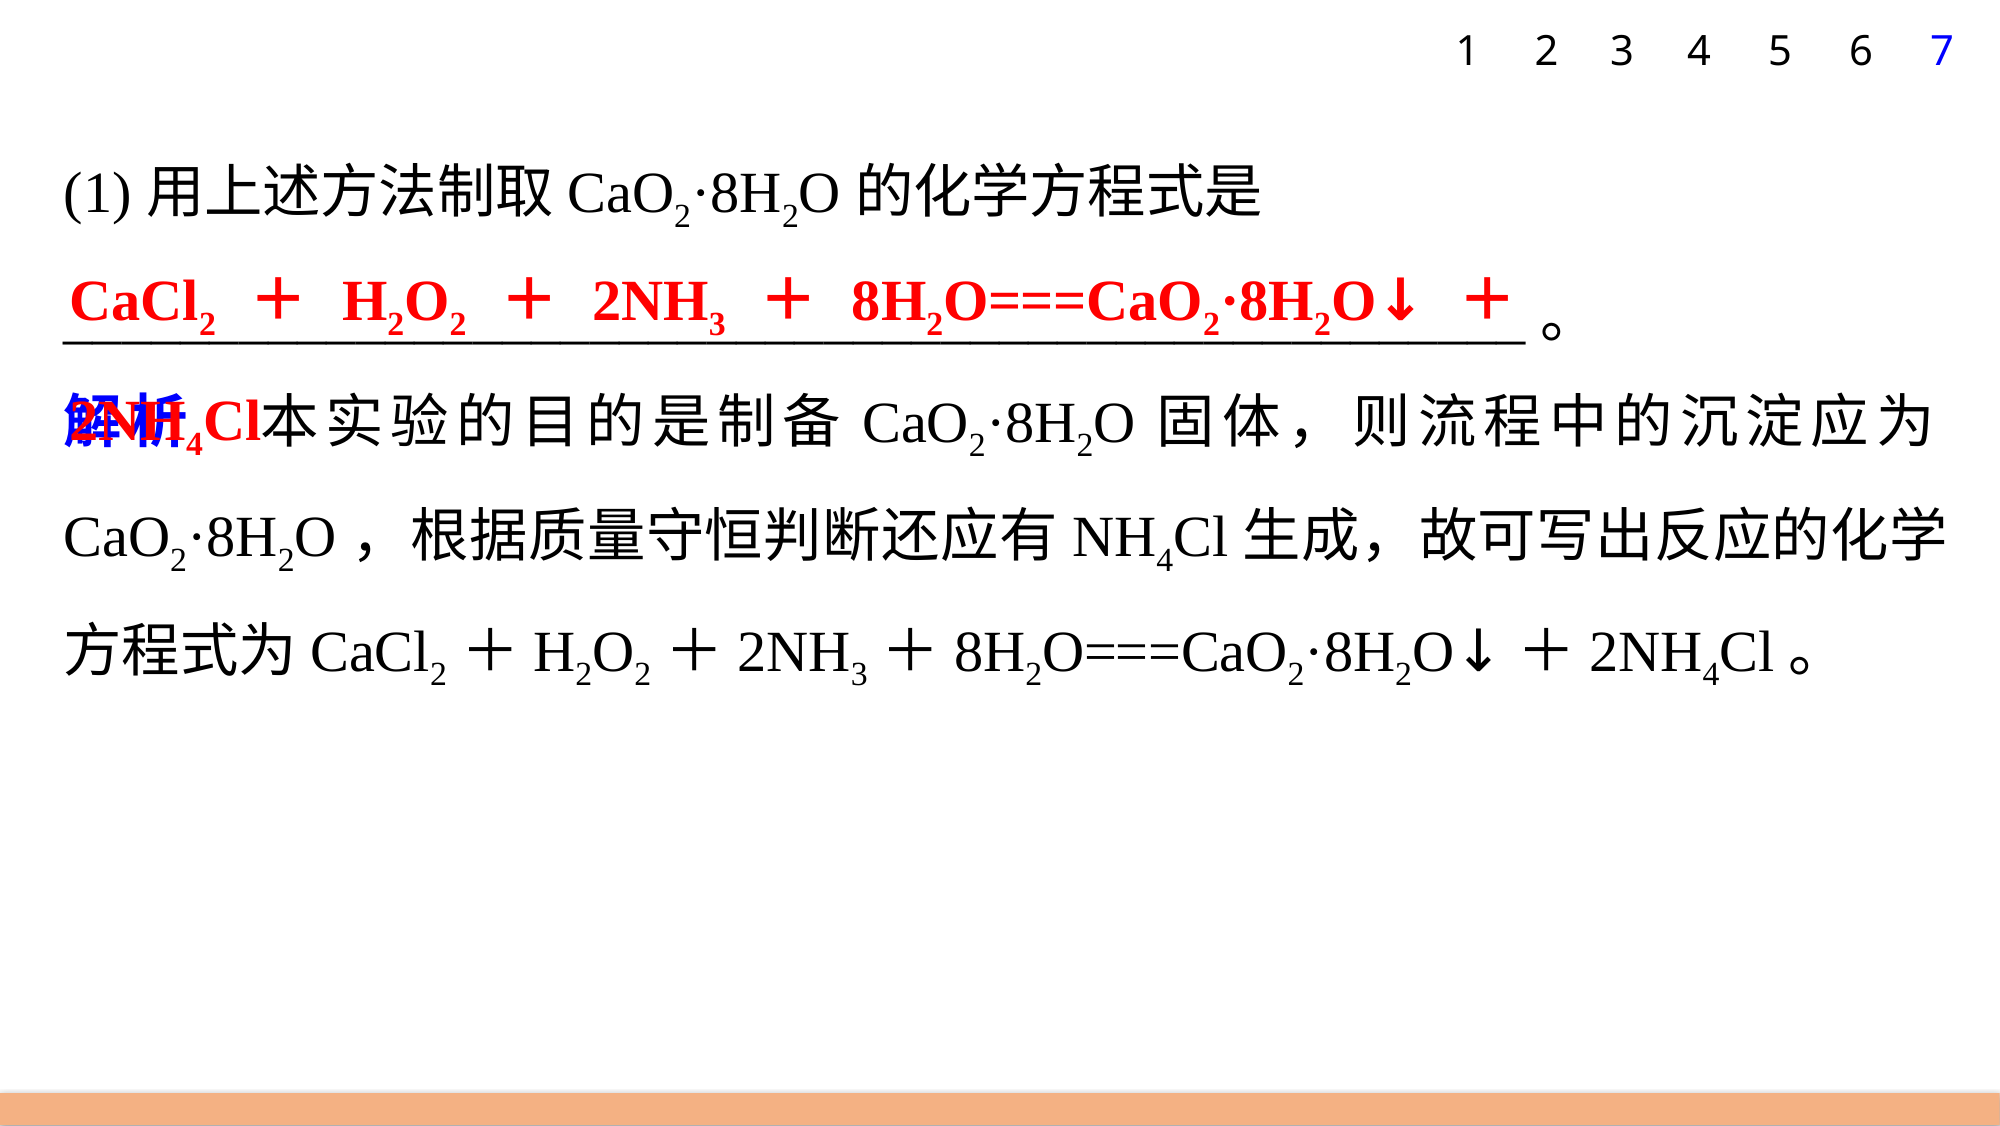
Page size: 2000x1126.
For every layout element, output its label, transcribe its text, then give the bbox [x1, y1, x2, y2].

text_box [0, 1092, 2000, 1126]
text_box 2 [1516, 1, 1578, 97]
text_box 4 [1666, 1, 1732, 97]
text_box 1 [1434, 1, 1501, 97]
text_box 7 [1909, 1, 1975, 97]
text_box (1)用上述方法制取CaO2·8H2O的化学方程式是 __________________________________________________。 解析 本实验的目的是制备CaO2·8H2O固体，则流程中的沉淀应为CaO2·8H2O，根据质量守恒判断还应有NH4Cl生成，故可写出反应的化学方程式为CaCl2＋H2O2＋2NH3＋8H2O===CaO2·8H2O↓＋2NH4Cl。 [43, 109, 1969, 703]
text_box 3 [1593, 1, 1651, 97]
text_box CaCl2＋H2O2＋2NH3＋8H2O===CaO2·8H2O↓＋2NH4Cl [54, 215, 1546, 470]
text_box 6 [1828, 1, 1894, 97]
text_box 5 [1747, 1, 1813, 97]
